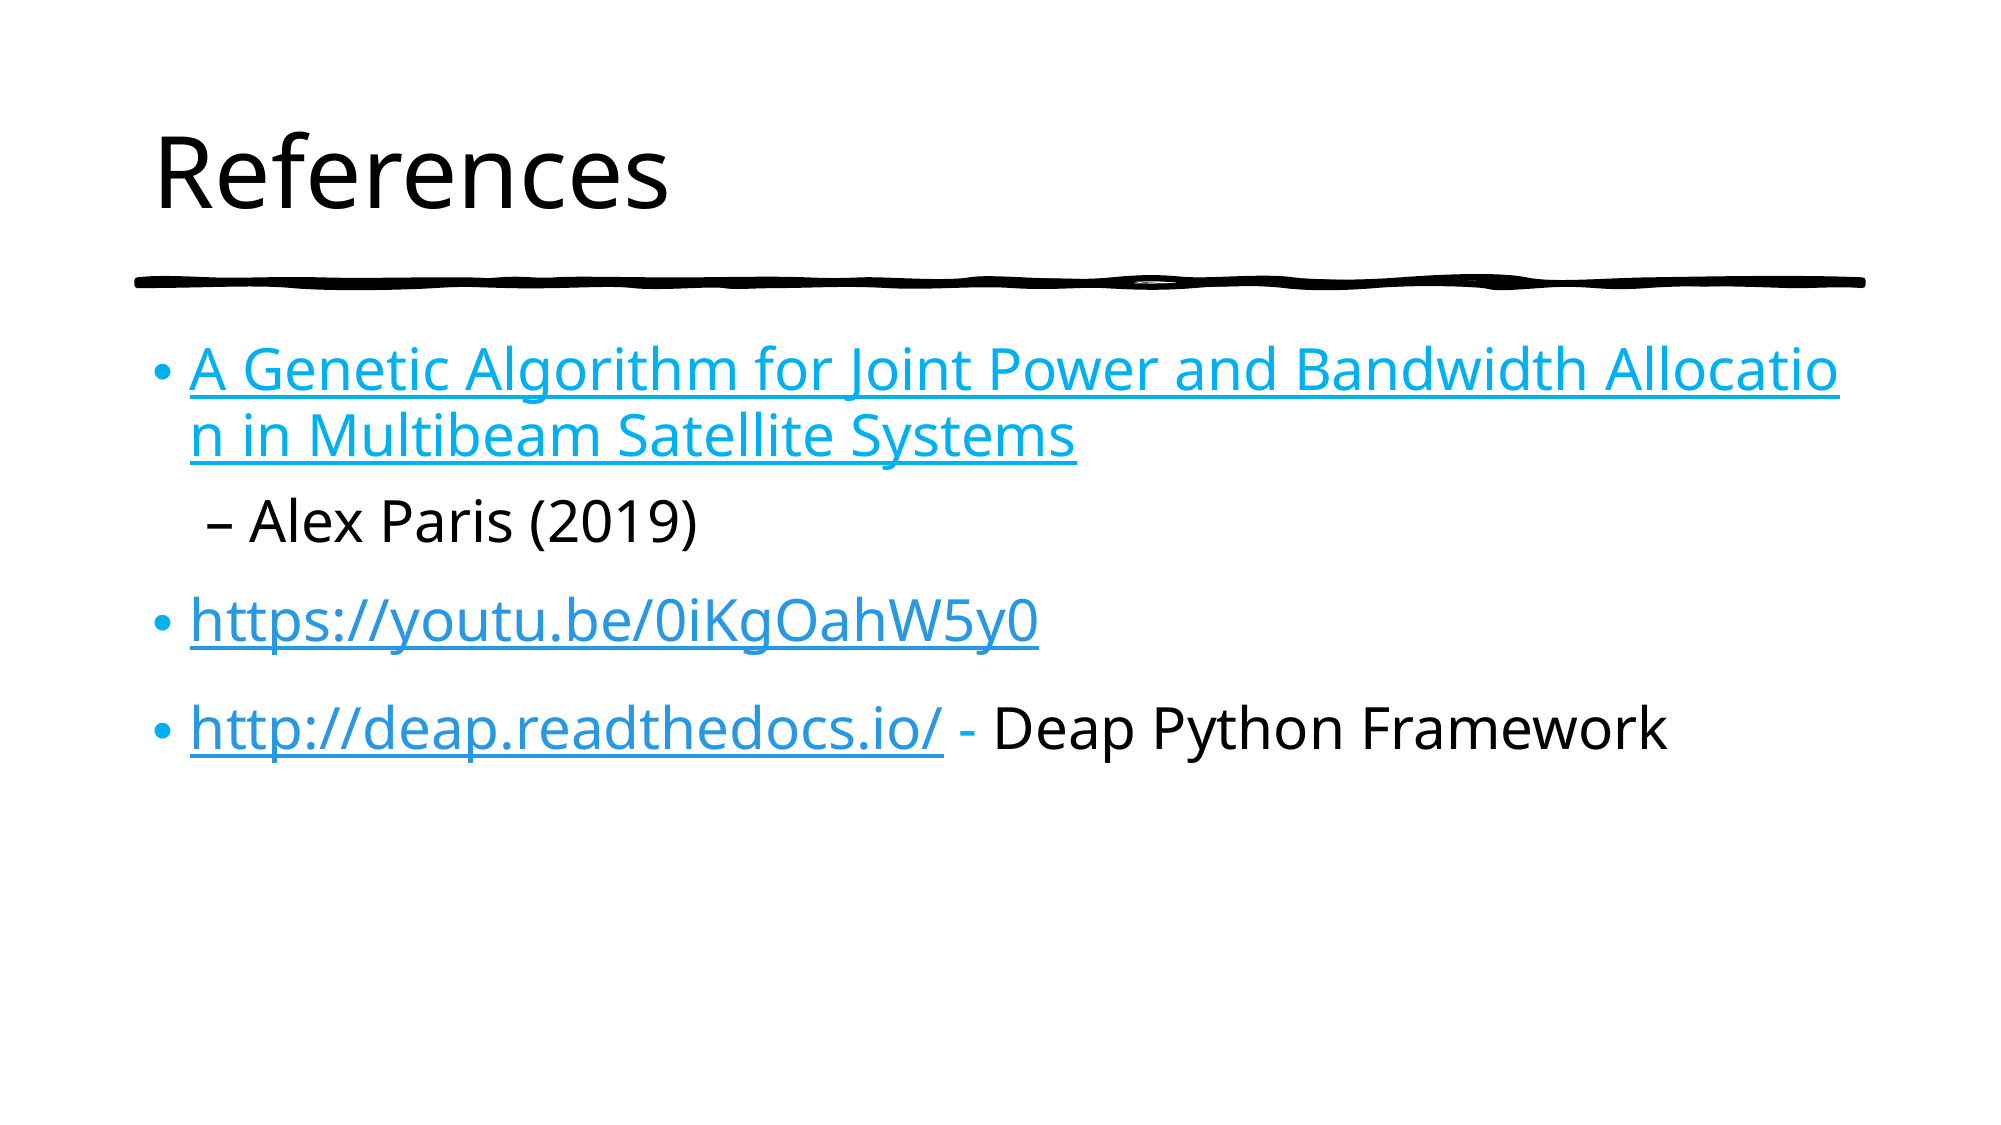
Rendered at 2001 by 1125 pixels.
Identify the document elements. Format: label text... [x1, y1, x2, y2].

title References [137, 59, 1863, 278]
list A Genetic Algorithm for Joint Power and Bandwidth Allocation in Multibeam Satellite Systems – Alex Paris (2019) https://youtu.be/0iKgOahW5y0 http://deap.readthedocs.io/ - Deap Python Framework [137, 316, 1863, 1014]
